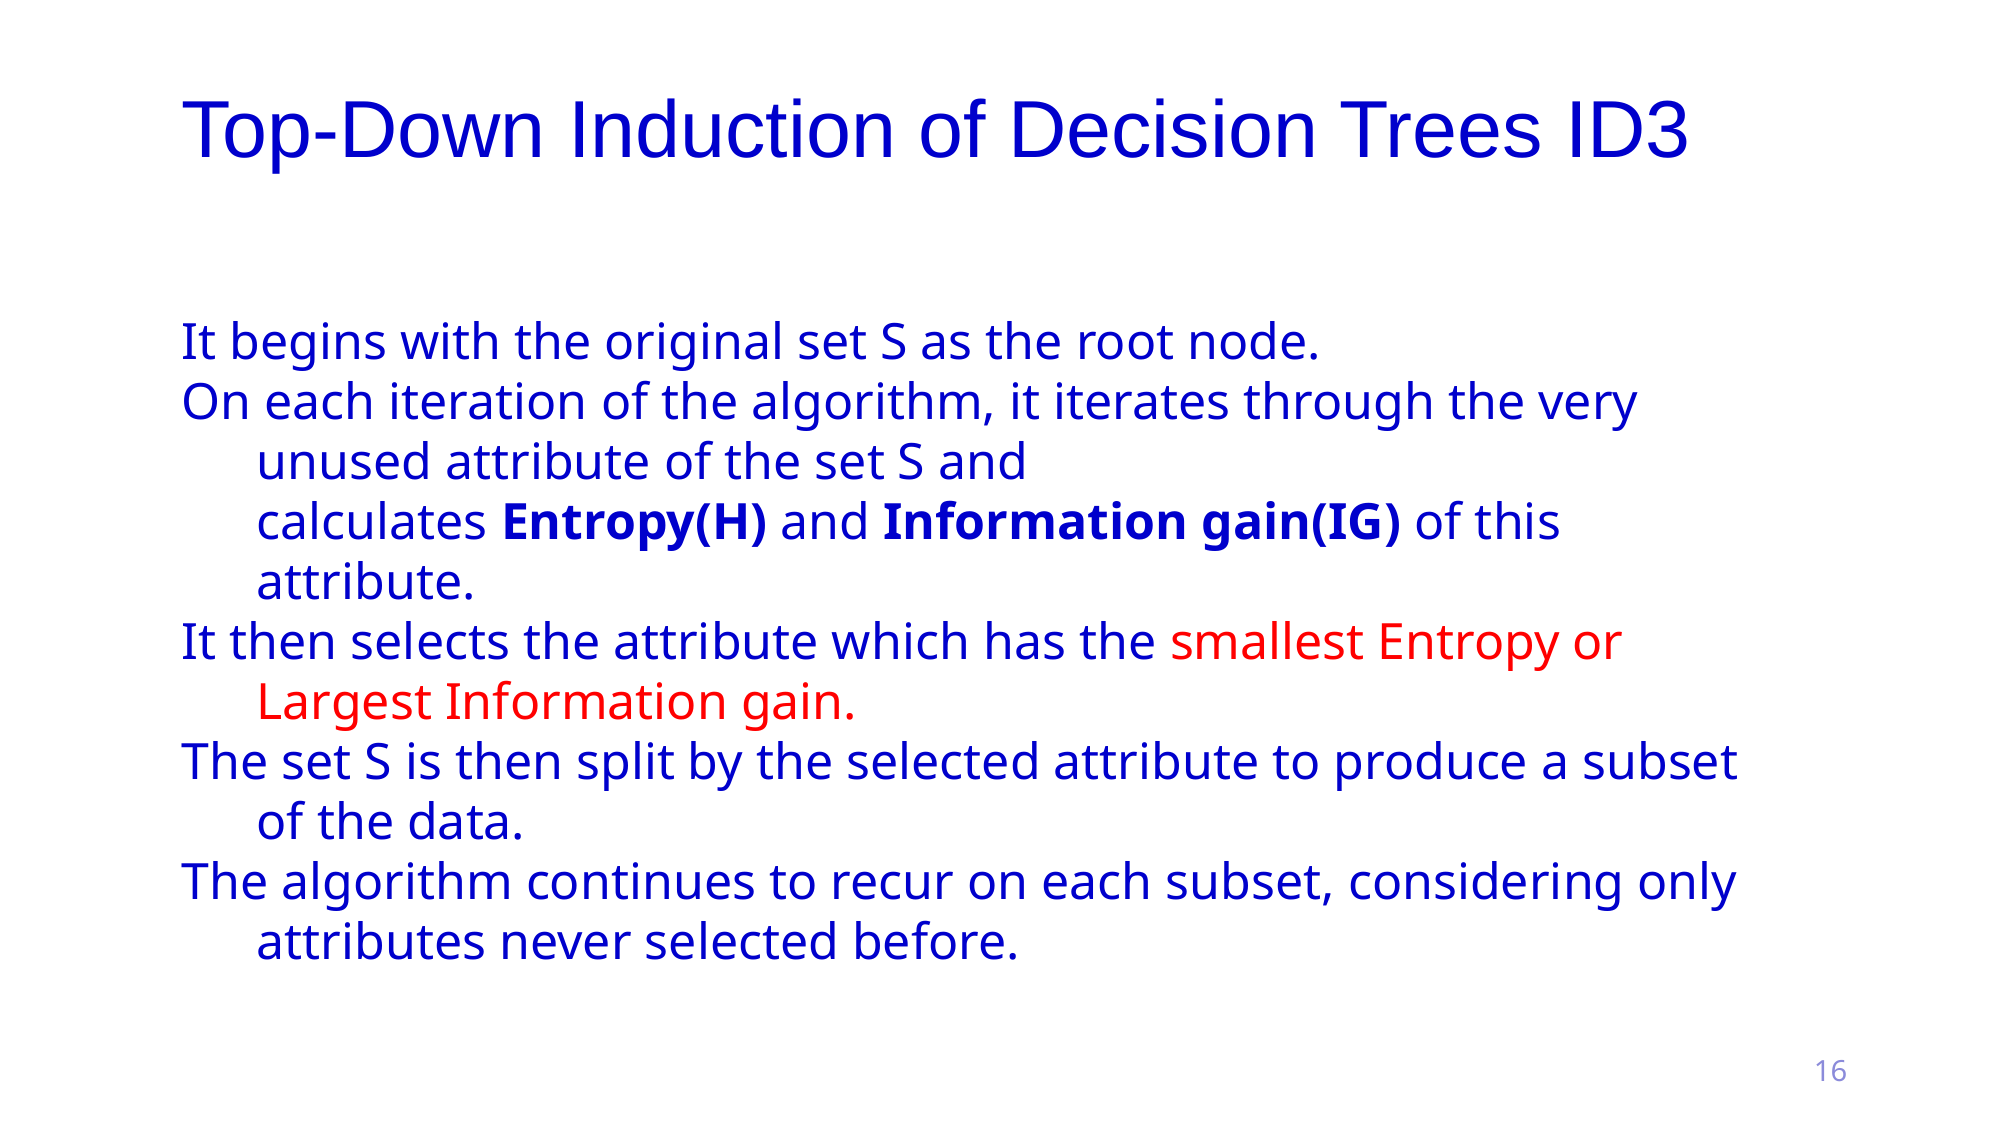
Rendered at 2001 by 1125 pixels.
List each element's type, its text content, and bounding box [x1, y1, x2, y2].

title Top-Down Induction of Decision Trees ID3 [166, 37, 1720, 225]
slide_number 16 [1412, 1042, 1863, 1103]
text_box It begins with the original set S as the root node. On each iteration of the algorithm, it iterates through the very unused attribute of the set S and calculates Entropy(H) and Information gain(IG) of this attribute. It then selects the attribute which has the smallest Entropy or Largest Information gain. The set S is then split by the selected attribute to produce a subset of the data. The algorithm continues to recur on each subset, considering only attributes never selected before. [166, 302, 1791, 1048]
